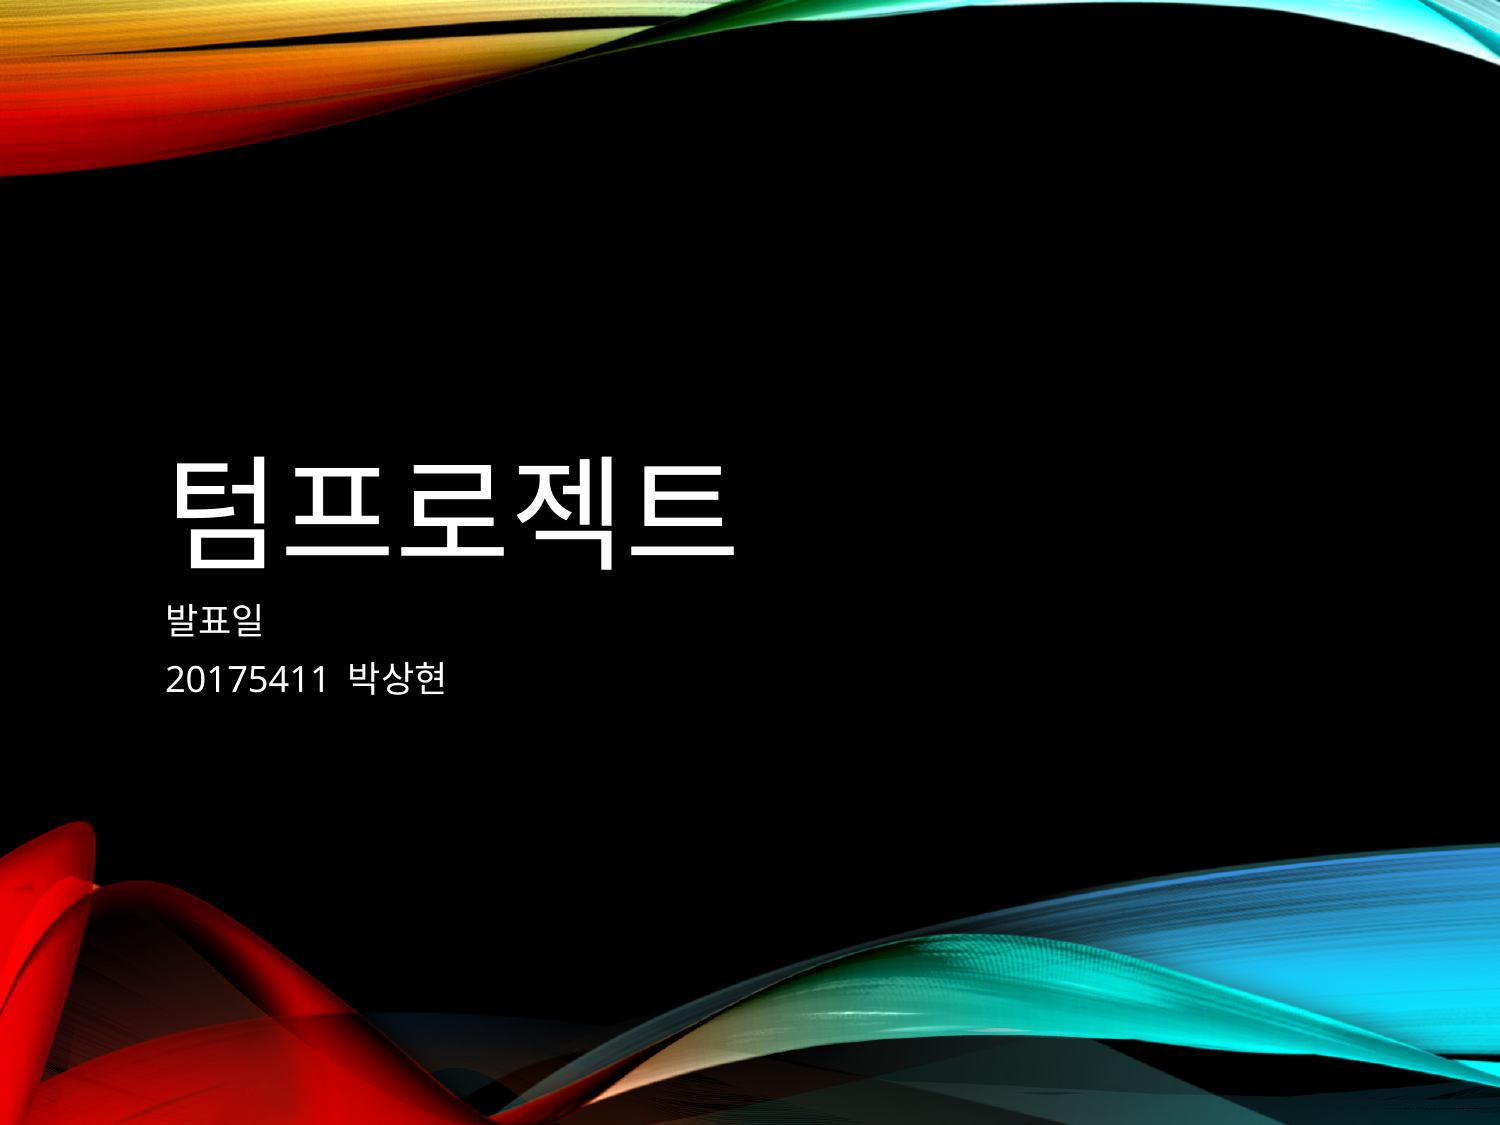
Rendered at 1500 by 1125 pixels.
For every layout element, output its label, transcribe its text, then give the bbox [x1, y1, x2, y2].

picture [0, 819, 1500, 1125]
subtitle 발표일 20175411 박상현 [150, 595, 1350, 709]
title 텀프로젝트 [150, 295, 1350, 595]
picture [0, 0, 1500, 178]
